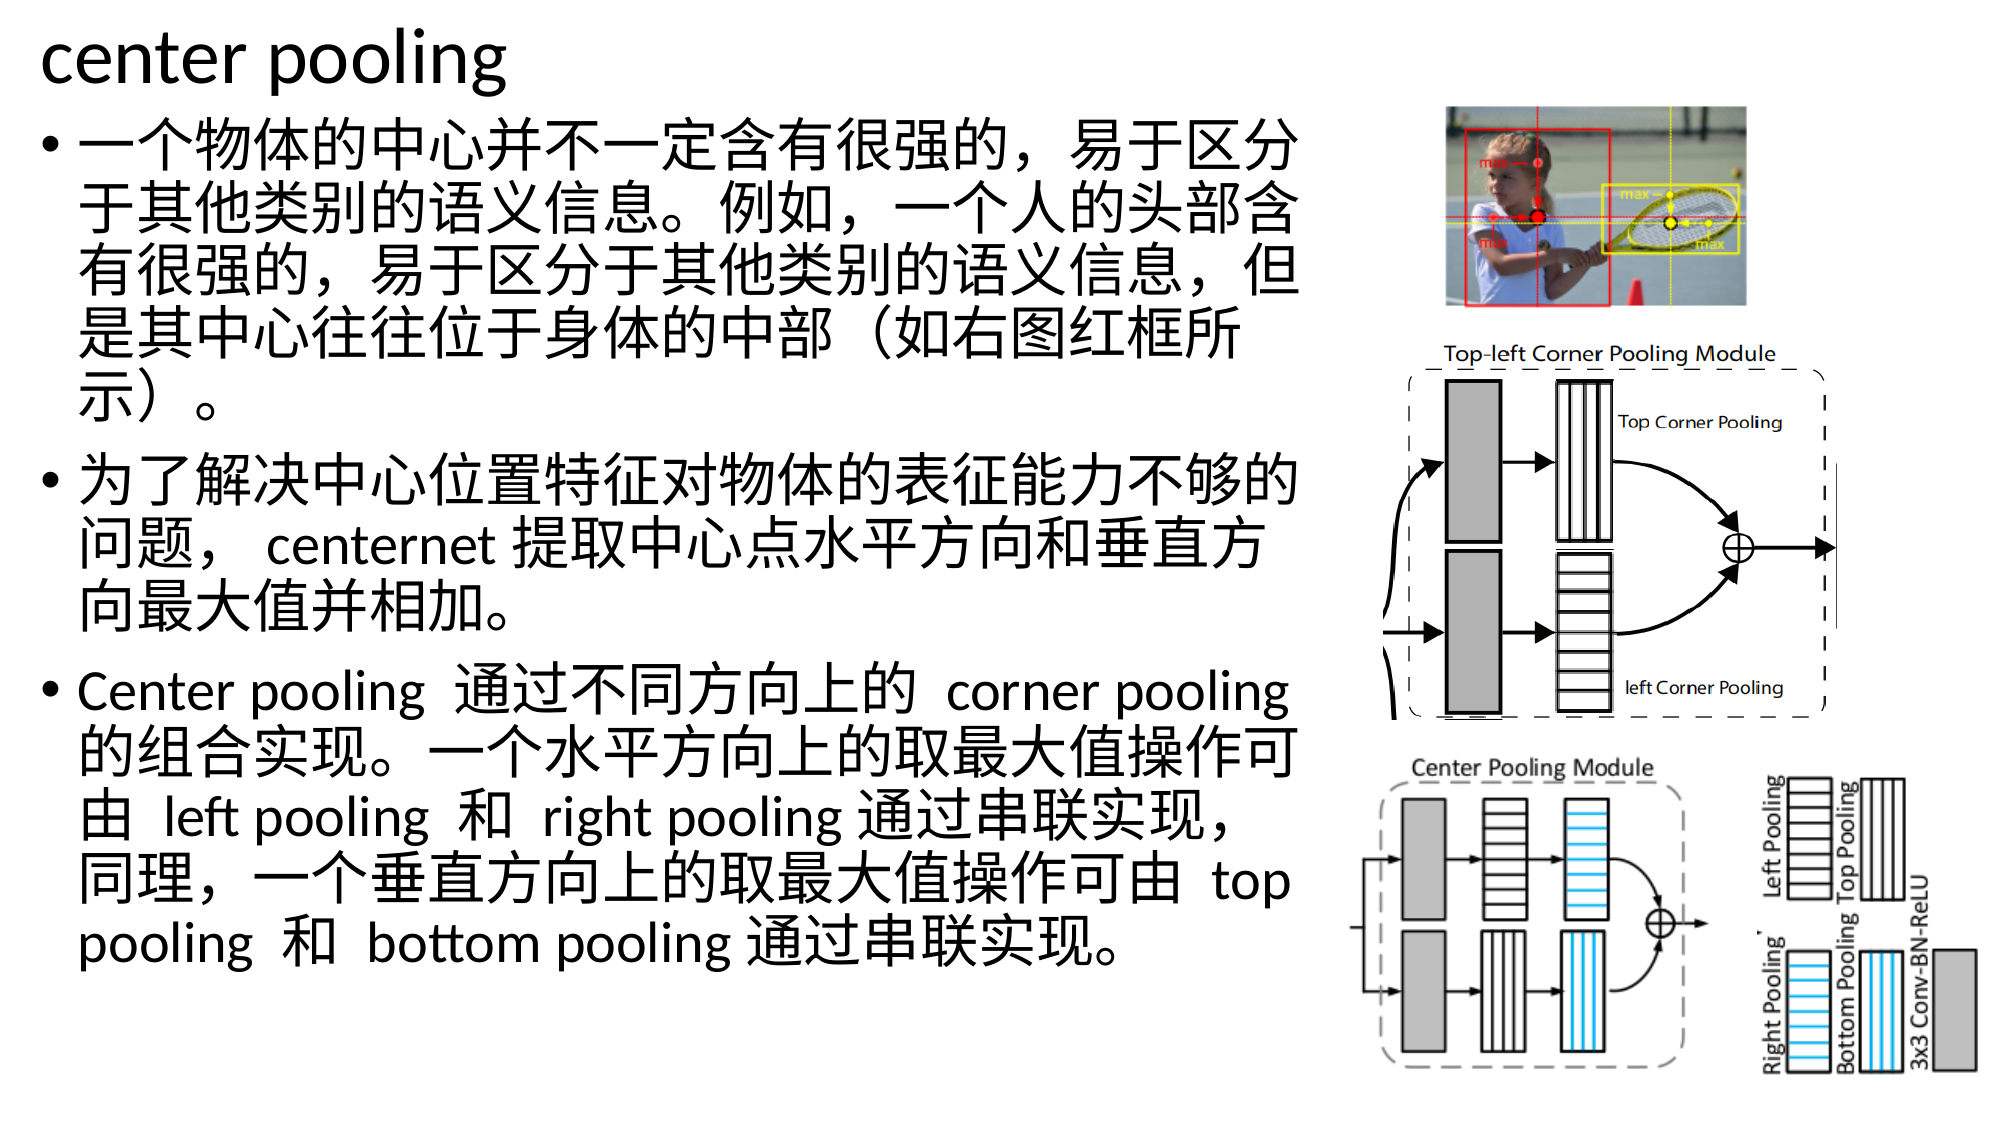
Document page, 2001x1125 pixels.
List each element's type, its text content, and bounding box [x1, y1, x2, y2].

picture [1432, 91, 1758, 320]
picture [1757, 767, 2000, 1098]
title center pooling [25, 7, 656, 108]
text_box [1372, 319, 1848, 752]
list 一个物体的中心并不一定含有很强的，易于区分于其他类别的语义信息。例如，一个人的头部含有很强的，易于区分于其他类别的语义信息，但是其中心往往位于身体的中部（如右图红框所示）。 为了解决中心位置特征对物体的表征能力不够的问题，centernet提取中心点水平方向和垂直方向最大值并相加。 Center pooling 通过不同方向上的 corner pooling 的组合实现。一个水平方向上的取最大值操作可由 left pooling 和 right pooling通过串联实现，同理，一个垂直方向上的取最大值操作可由 top pooling 和 bottom pooling通过串联实现。 [25, 108, 1324, 1098]
picture [1338, 751, 1715, 1083]
